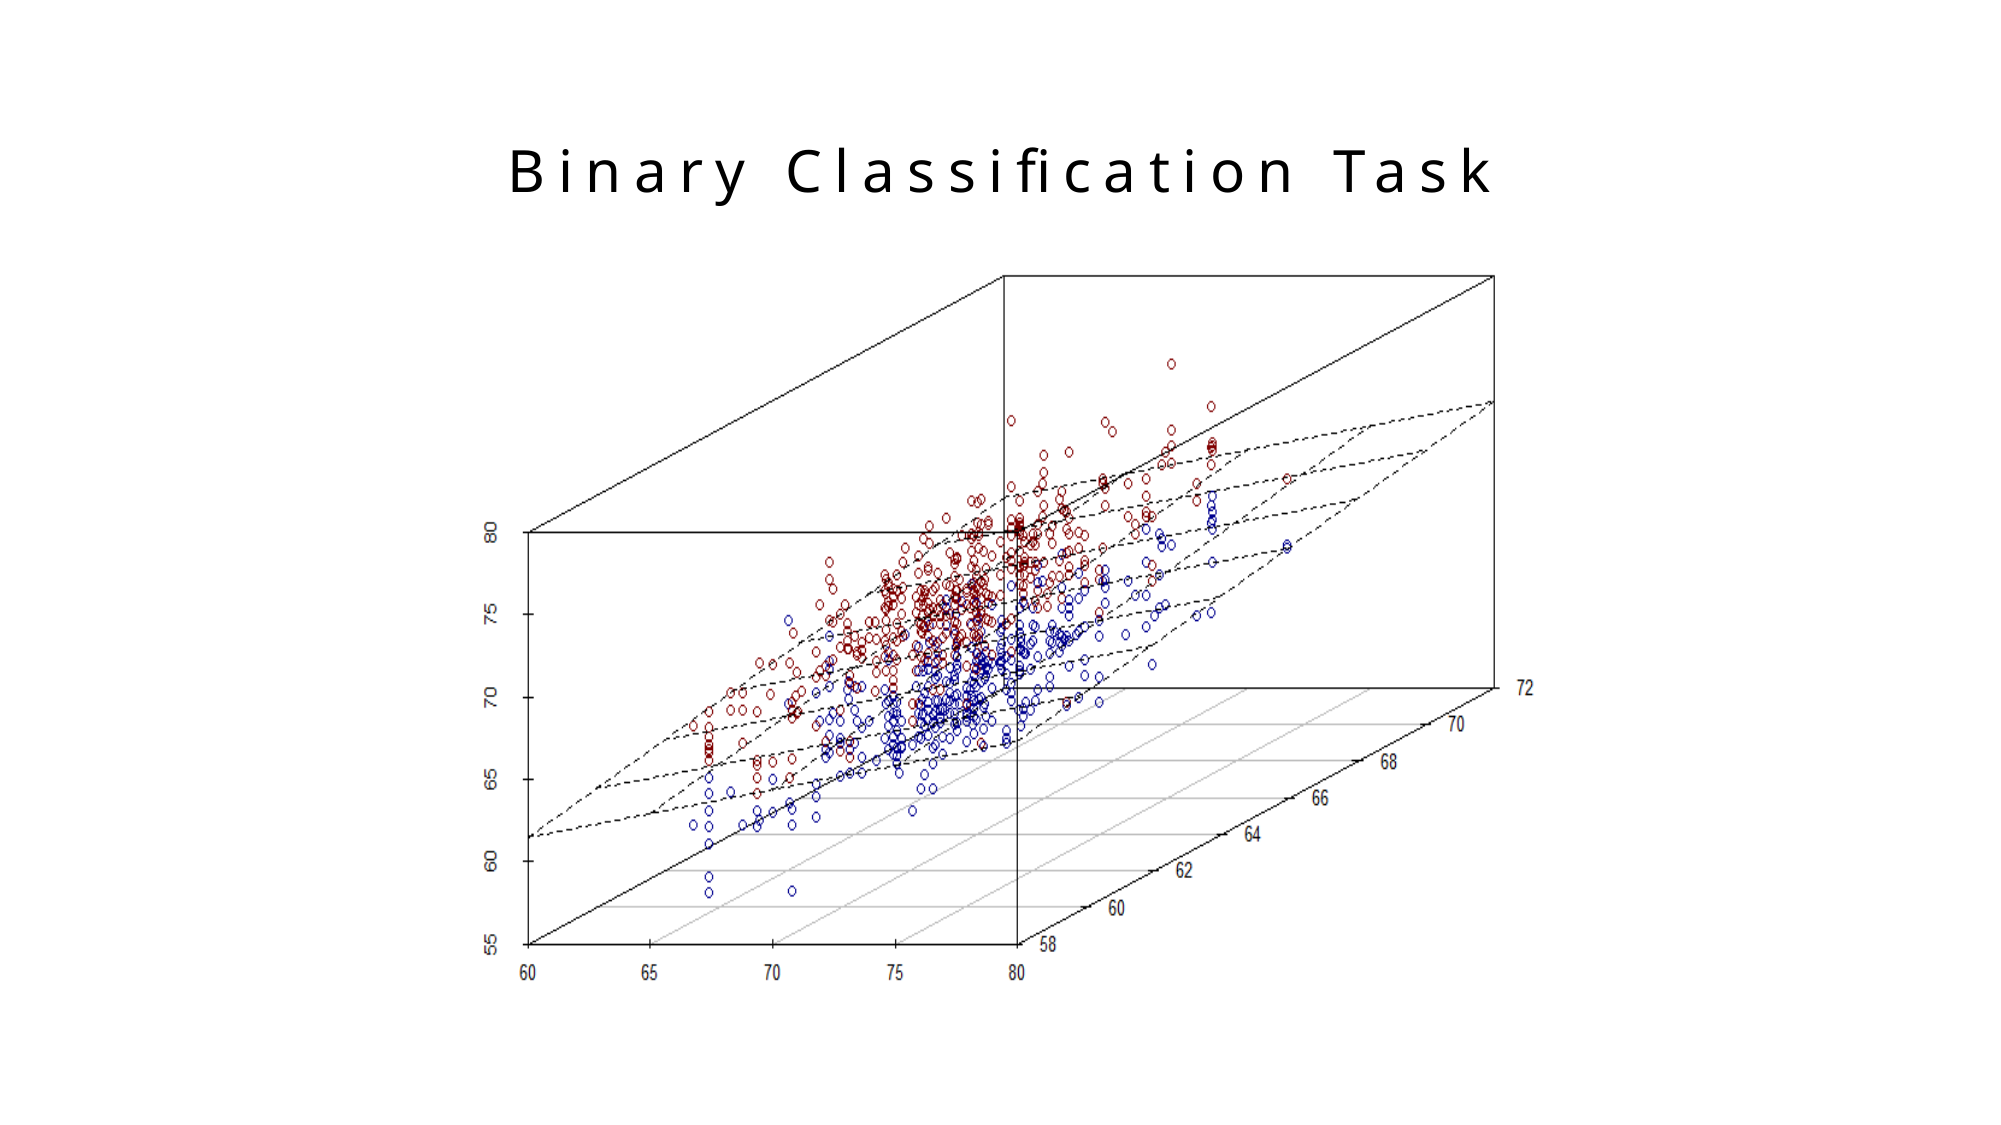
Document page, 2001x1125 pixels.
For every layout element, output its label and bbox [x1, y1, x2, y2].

text_box [380, 126, 1619, 1125]
